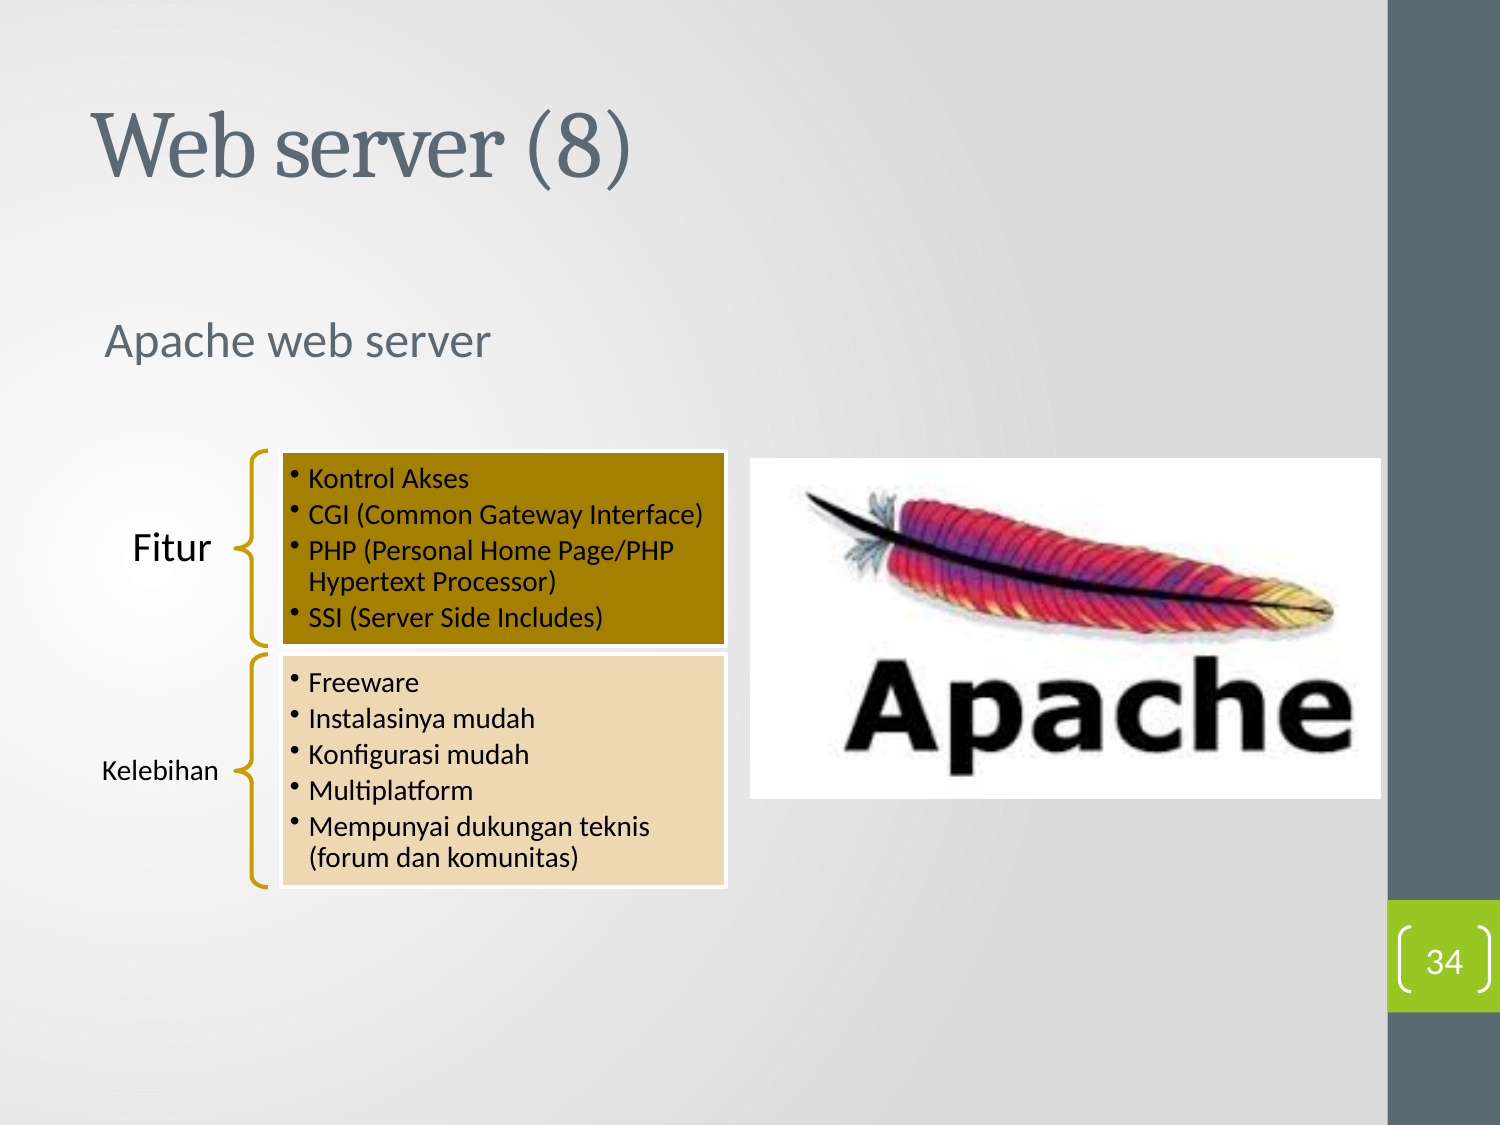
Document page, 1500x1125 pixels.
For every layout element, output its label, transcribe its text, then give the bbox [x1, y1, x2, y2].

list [70, 442, 727, 896]
text_box Apache web server [93, 312, 1381, 363]
picture [749, 457, 1381, 800]
title Web server (8) [75, 45, 1325, 233]
slide_number 34 [1397, 925, 1492, 994]
